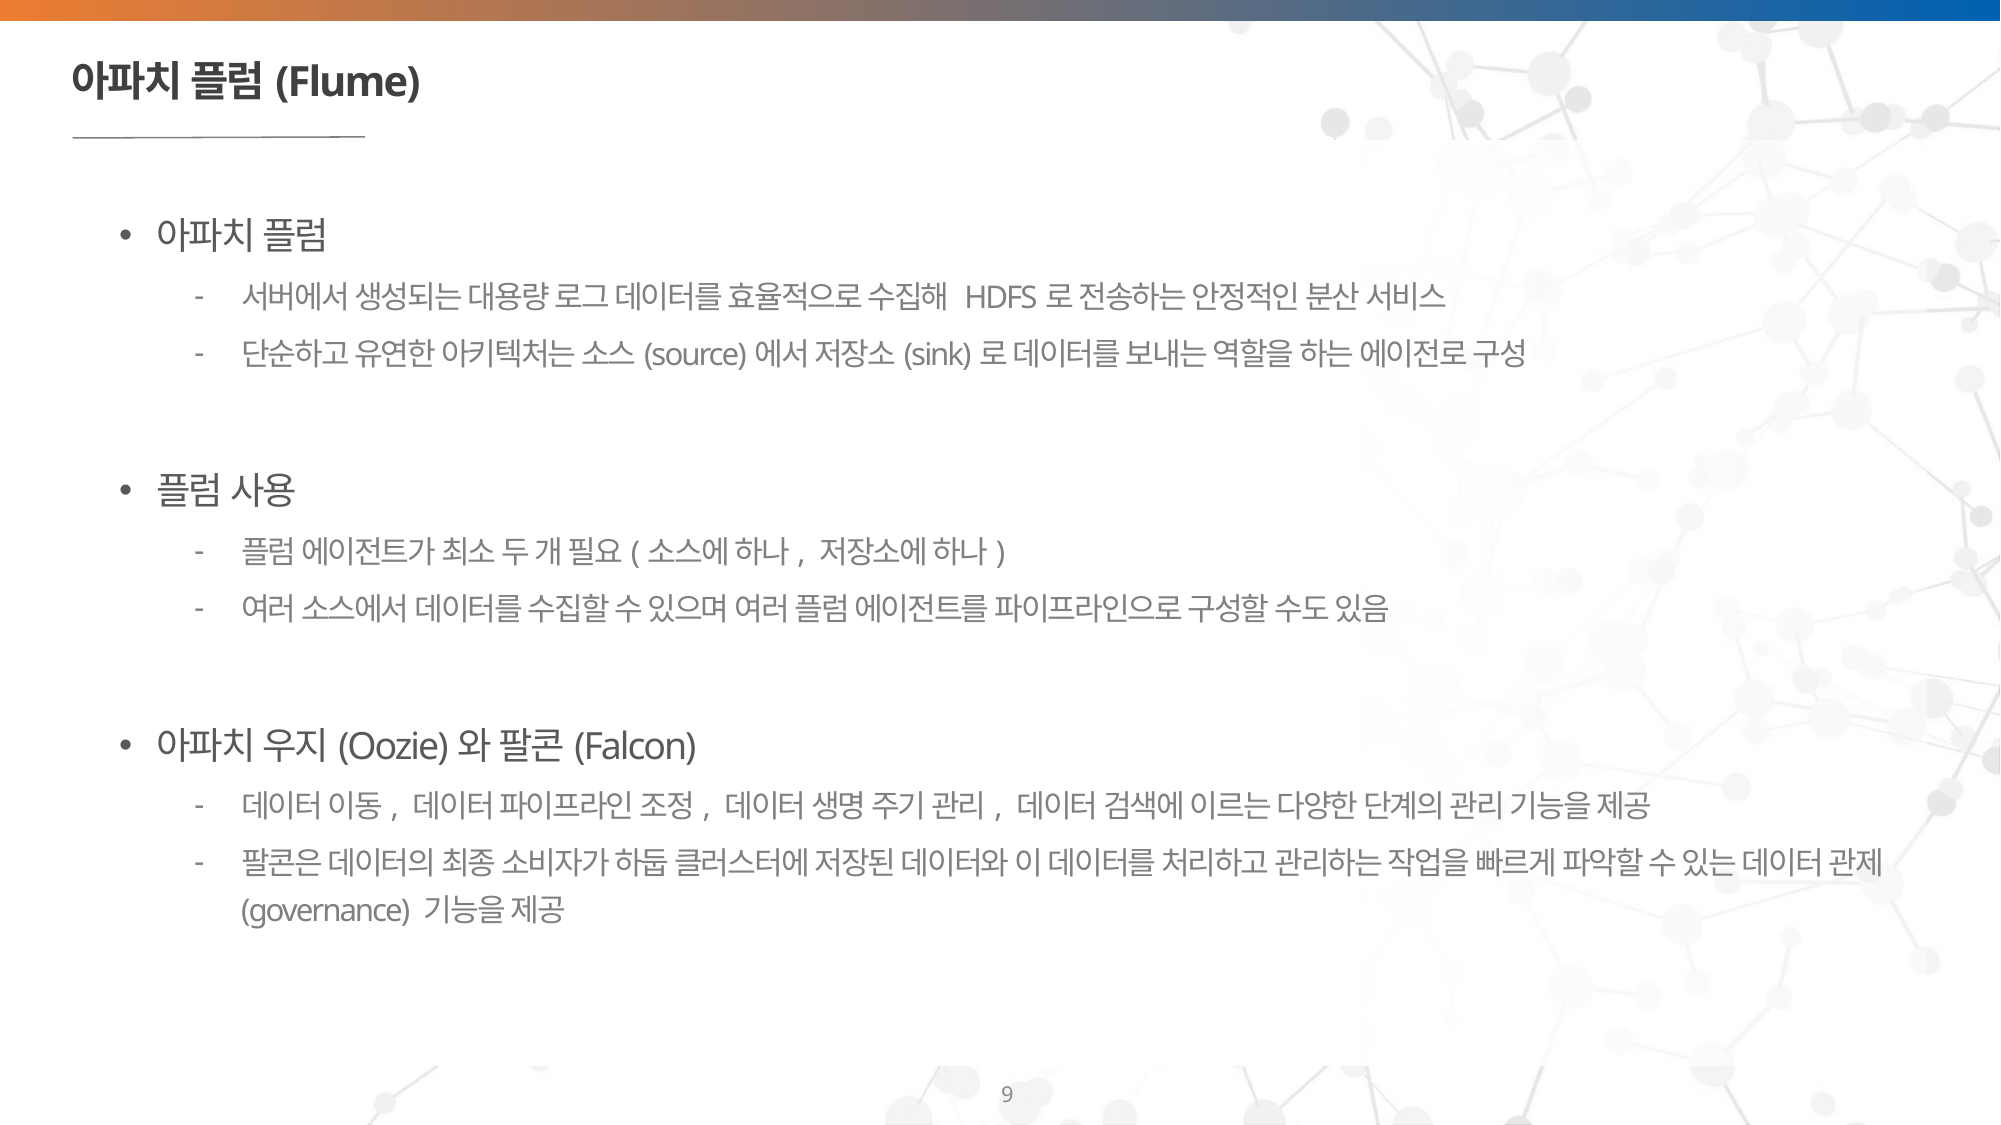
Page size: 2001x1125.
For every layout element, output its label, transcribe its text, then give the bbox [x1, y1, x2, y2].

list 아파치 플럼 서버에서 생성되는 대용량 로그 데이터를 효율적으로 수집해 HDFS로 전송하는 안정적인 분산 서비스 단순하고 유연한 아키텍처는 소스(source)에서 저장소(sink)로 데이터를 보내는 역할을 하는 에이전로 구성 플럼 사용 플럼 에이전트가 최소 두 개 필요(소스에 하나, 저장소에 하나) 여러 소스에서 데이터를 수집할 수 있으며 여러 플럼 에이전트를 파이프라인으로 구성할 수도 있음 아파치 우지(Oozie)와 팔콘(Falcon) 데이터 이동, 데이터 파이프라인 조정, 데이터 생명 주기 관리, 데이터 검색에 이르는 다양한 단계의 관리 기능을 제공 팔콘은 데이터의 최종 소비자가 하둡 클러스터에 저장된 데이터와 이 데이터를 처리하고 관리하는 작업을 빠르게 파악할 수 있는 데이터 관제(governance) 기능을 제공 [104, 193, 1911, 1035]
slide_number 9 [782, 1065, 1233, 1125]
title 아파치 플럼(Flume) [56, 49, 1162, 117]
